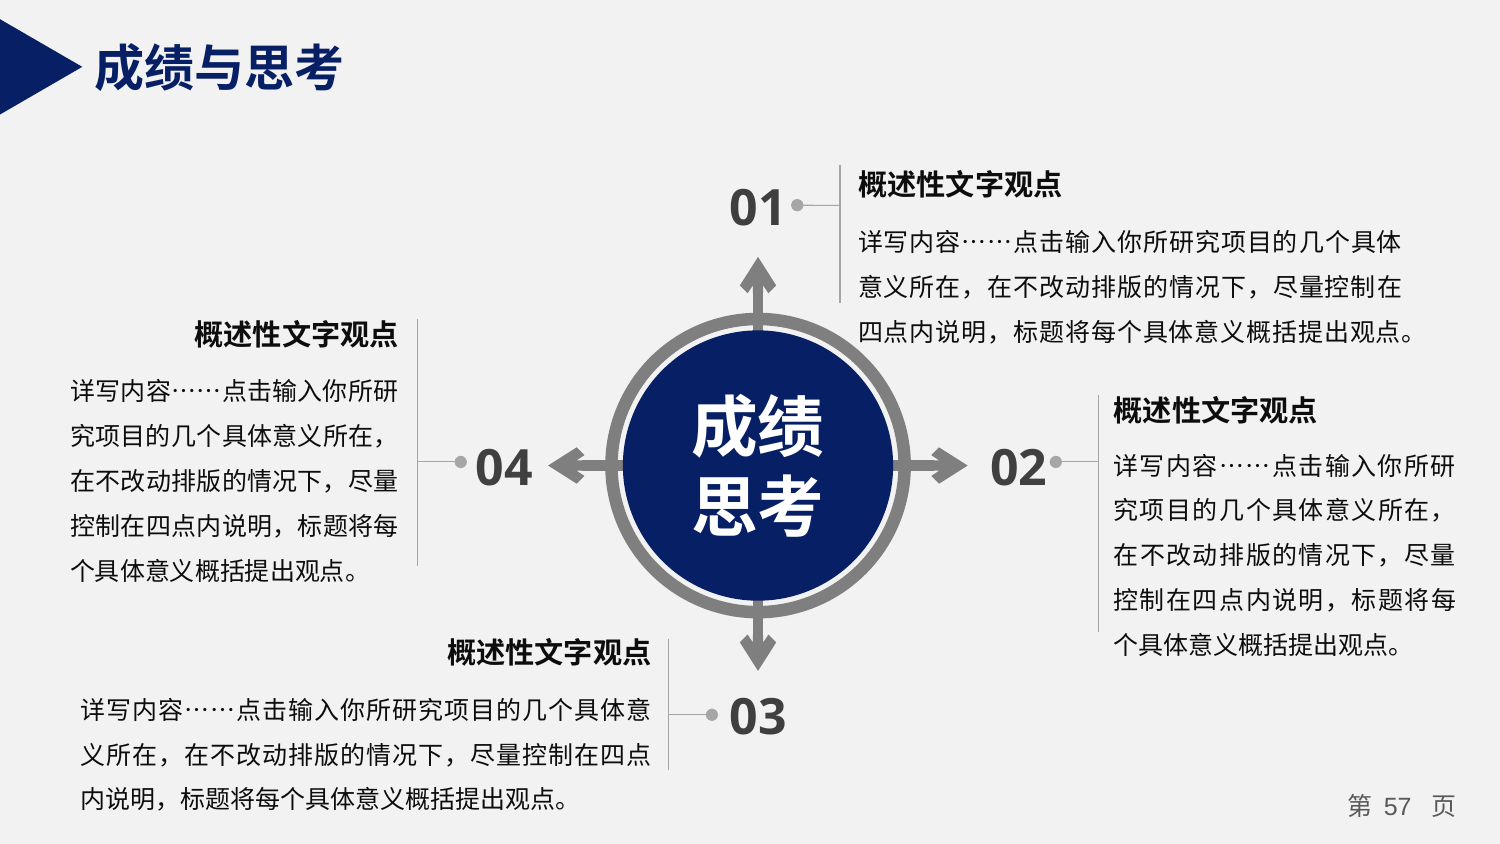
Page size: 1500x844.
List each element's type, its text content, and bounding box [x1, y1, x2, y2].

text_box [621, 329, 895, 602]
text_box [763, 318, 906, 460]
text_box 概述性文字观点 [858, 165, 1207, 201]
text_box [763, 471, 906, 614]
text_box 02 [979, 435, 1058, 496]
text_box 概述性文字观点 [171, 316, 400, 352]
text_box 成绩与思考 [79, 29, 360, 105]
text_box 概述性文字观点 [1113, 392, 1342, 428]
text_box 详写内容……点击输入你所研究项目的几个具体意义所在，在不改动排版的情况下，尽量控制在四点内说明，标题将每个具体意义概括提出观点。 [858, 211, 1402, 346]
text_box 成绩思考 [659, 377, 857, 552]
text_box [610, 318, 753, 460]
text_box [0, 19, 83, 115]
text_box 概述性文字观点 [423, 634, 652, 670]
text_box 详写内容……点击输入你所研究项目的几个具体意义所在，在不改动排版的情况下，尽量控制在四点内说明，标题将每个具体意义概括提出观点。 [70, 360, 399, 586]
text_box 03 [718, 684, 798, 745]
text_box 详写内容……点击输入你所研究项目的几个具体意义所在，在不改动排版的情况下，尽量控制在四点内说明，标题将每个具体意义概括提出观点。 [1113, 435, 1456, 660]
text_box 04 [465, 435, 544, 496]
text_box [610, 471, 753, 614]
text_box 01 [718, 175, 798, 236]
text_box 详写内容……点击输入你所研究项目的几个具体意义所在，在不改动排版的情况下，尽量控制在四点内说明，标题将每个具体意义概括提出观点。 [80, 679, 652, 814]
